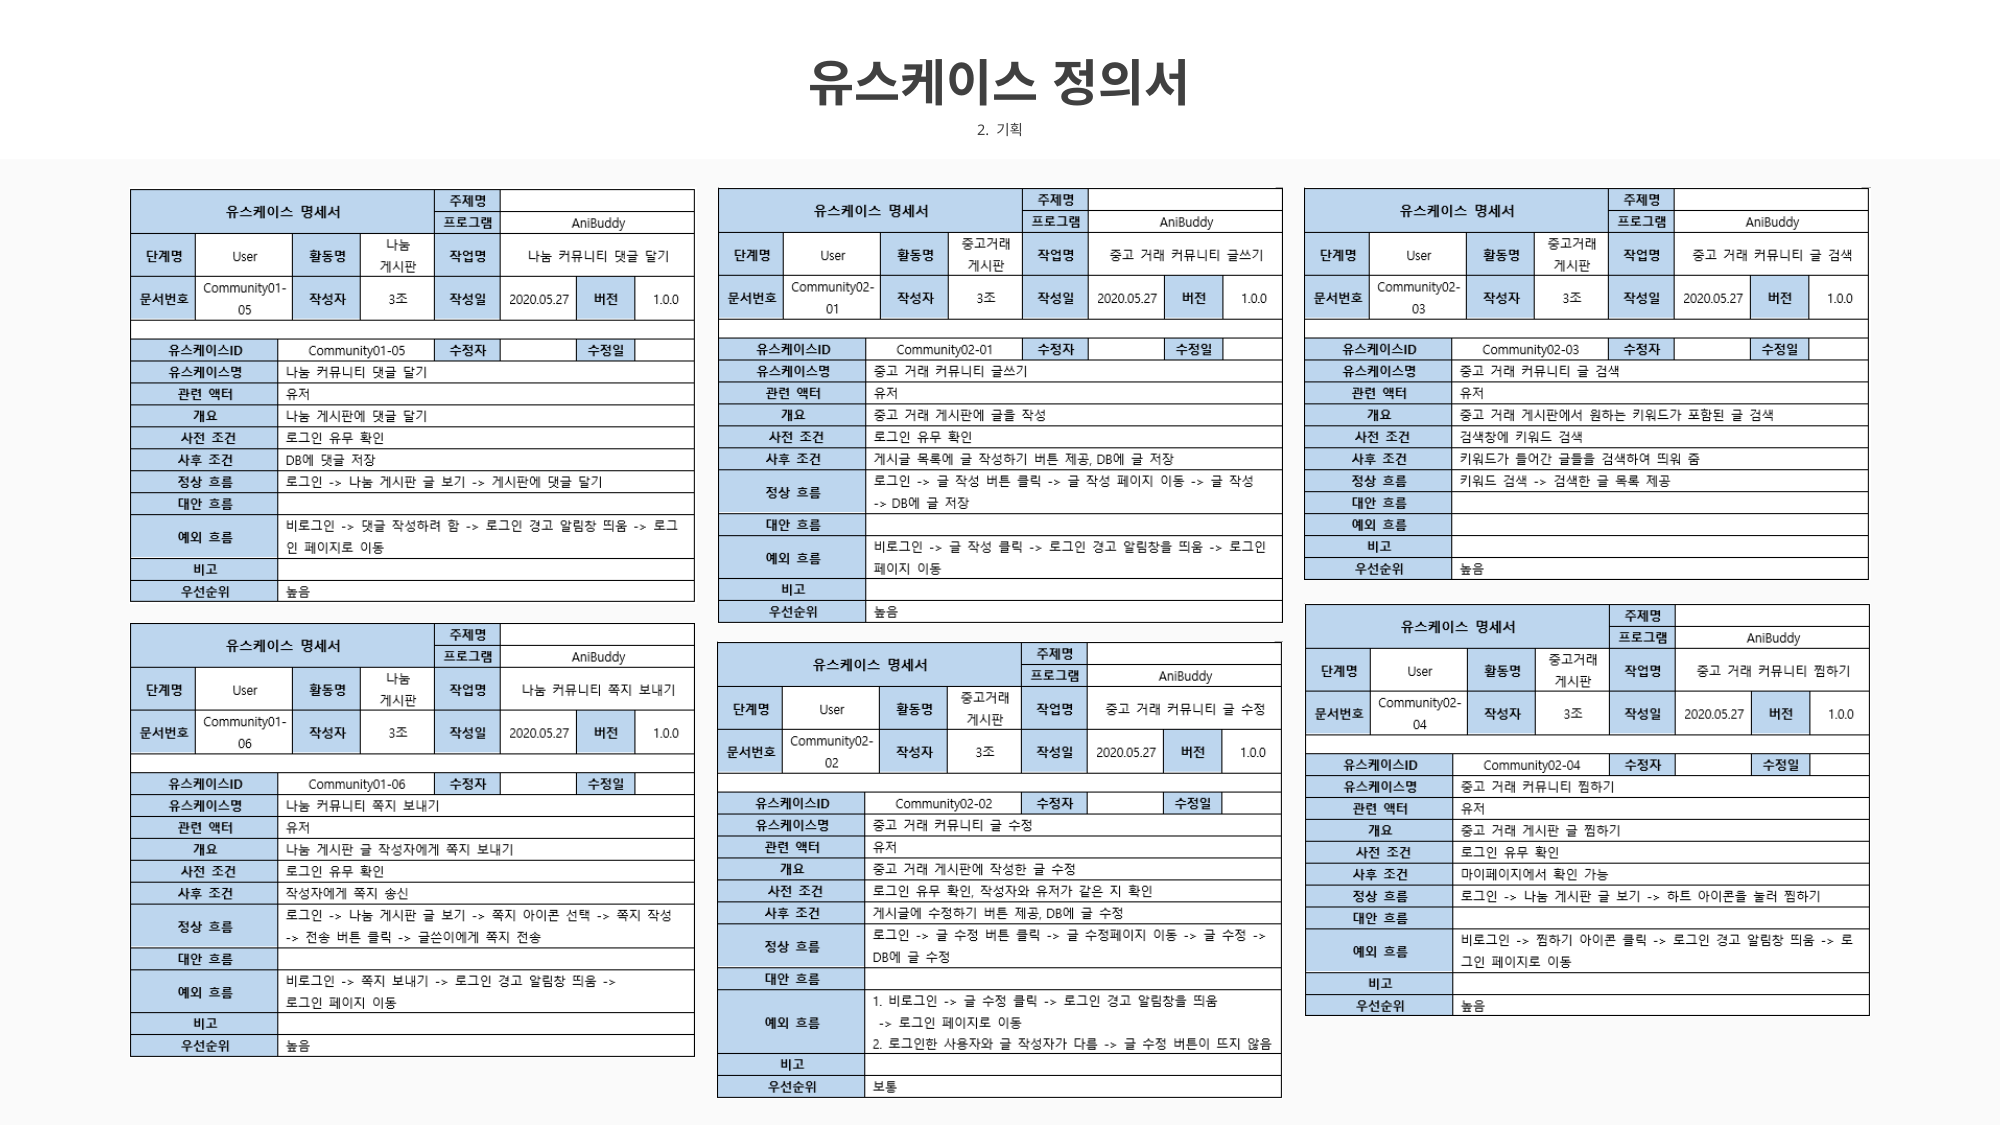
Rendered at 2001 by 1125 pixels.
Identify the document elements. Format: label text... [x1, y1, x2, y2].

picture [717, 641, 1283, 1099]
picture [1304, 187, 1871, 580]
picture [129, 623, 695, 1059]
picture [718, 187, 1283, 624]
text_box 유스케이스 정의서 2. 기획 [0, 0, 2000, 160]
picture [129, 187, 697, 604]
picture [1304, 603, 1871, 1016]
